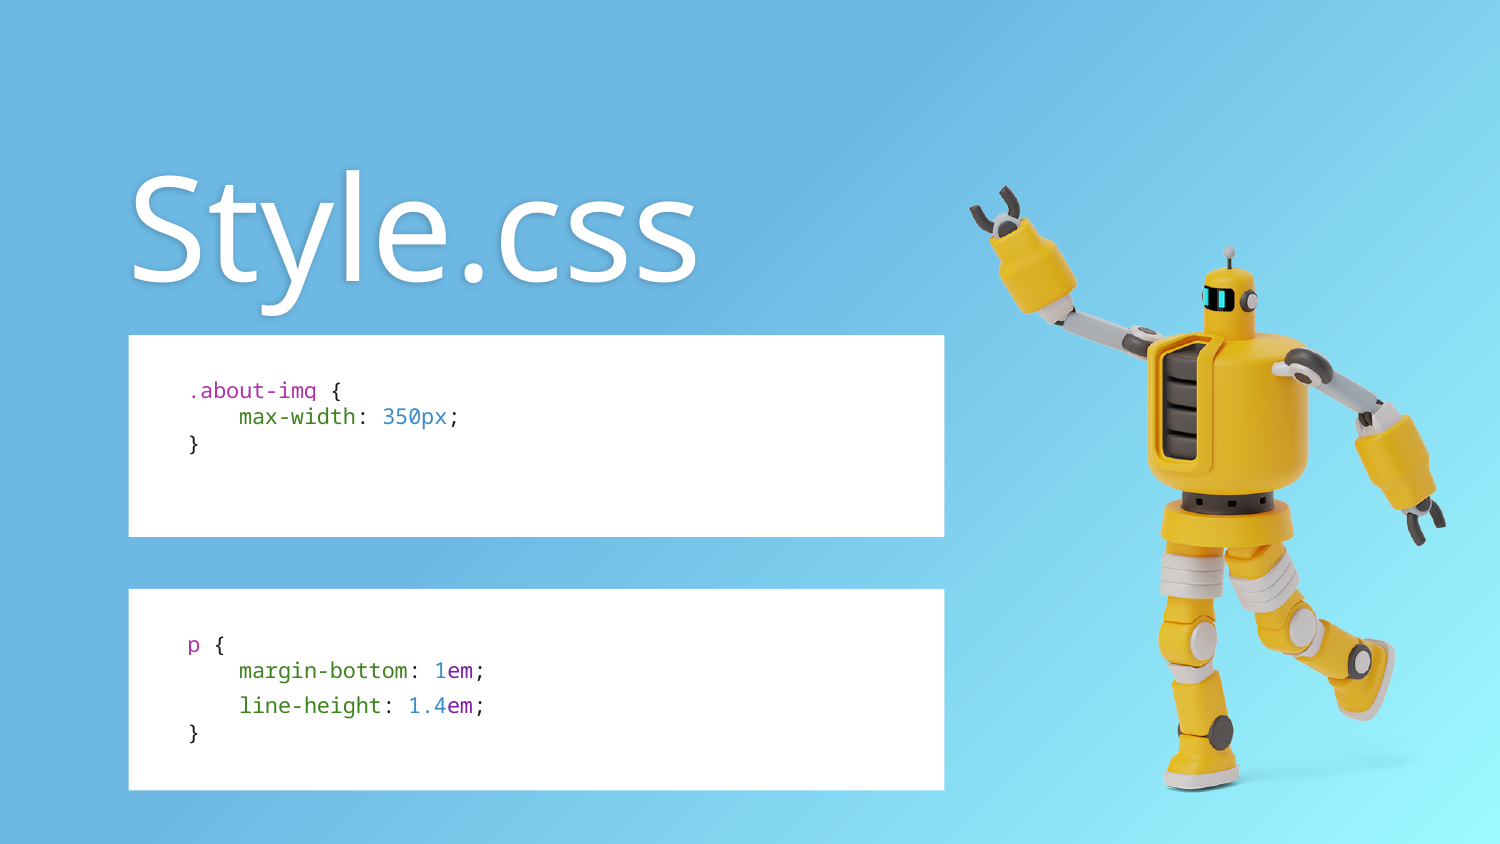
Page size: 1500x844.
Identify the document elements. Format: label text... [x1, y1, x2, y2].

text_box [128, 588, 945, 791]
text_box p { margin-bottom: 1em; line-height: 1.4em; } [172, 615, 936, 844]
text_box [128, 335, 945, 537]
picture [969, 184, 1447, 794]
text_box .about-img { max-width: 350px; } [172, 361, 936, 576]
title Style.css [127, 161, 1270, 420]
